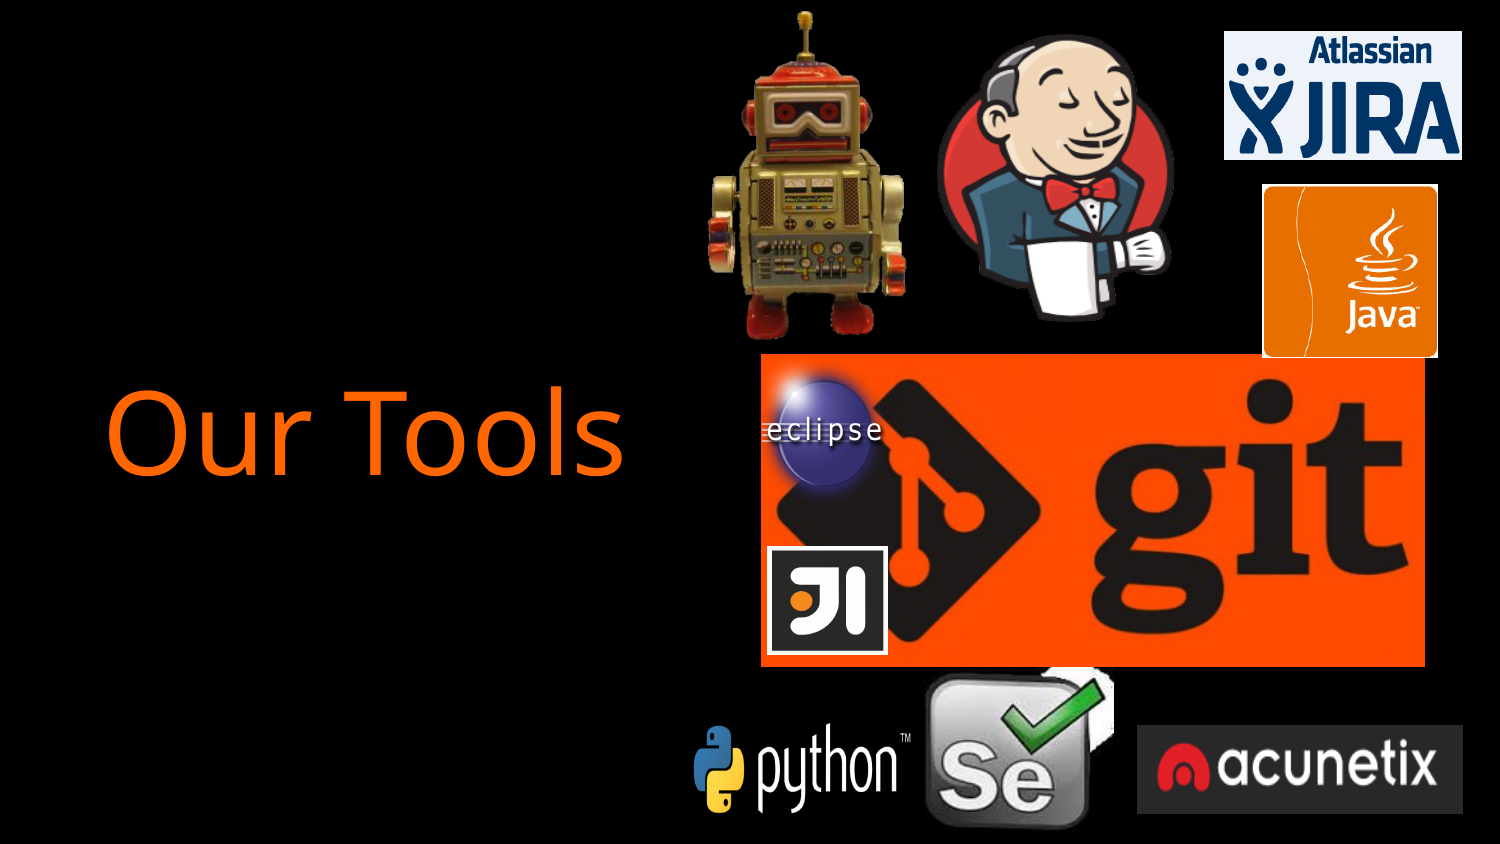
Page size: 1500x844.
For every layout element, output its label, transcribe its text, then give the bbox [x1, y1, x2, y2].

picture [937, 34, 1176, 322]
picture [766, 546, 888, 655]
list Our Tools [50, 246, 650, 547]
picture [1137, 725, 1463, 814]
picture [687, 0, 926, 347]
picture [1262, 184, 1438, 358]
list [761, 354, 1426, 667]
picture [1224, 30, 1463, 160]
picture [924, 667, 1114, 844]
picture [762, 359, 888, 502]
picture [687, 703, 918, 836]
